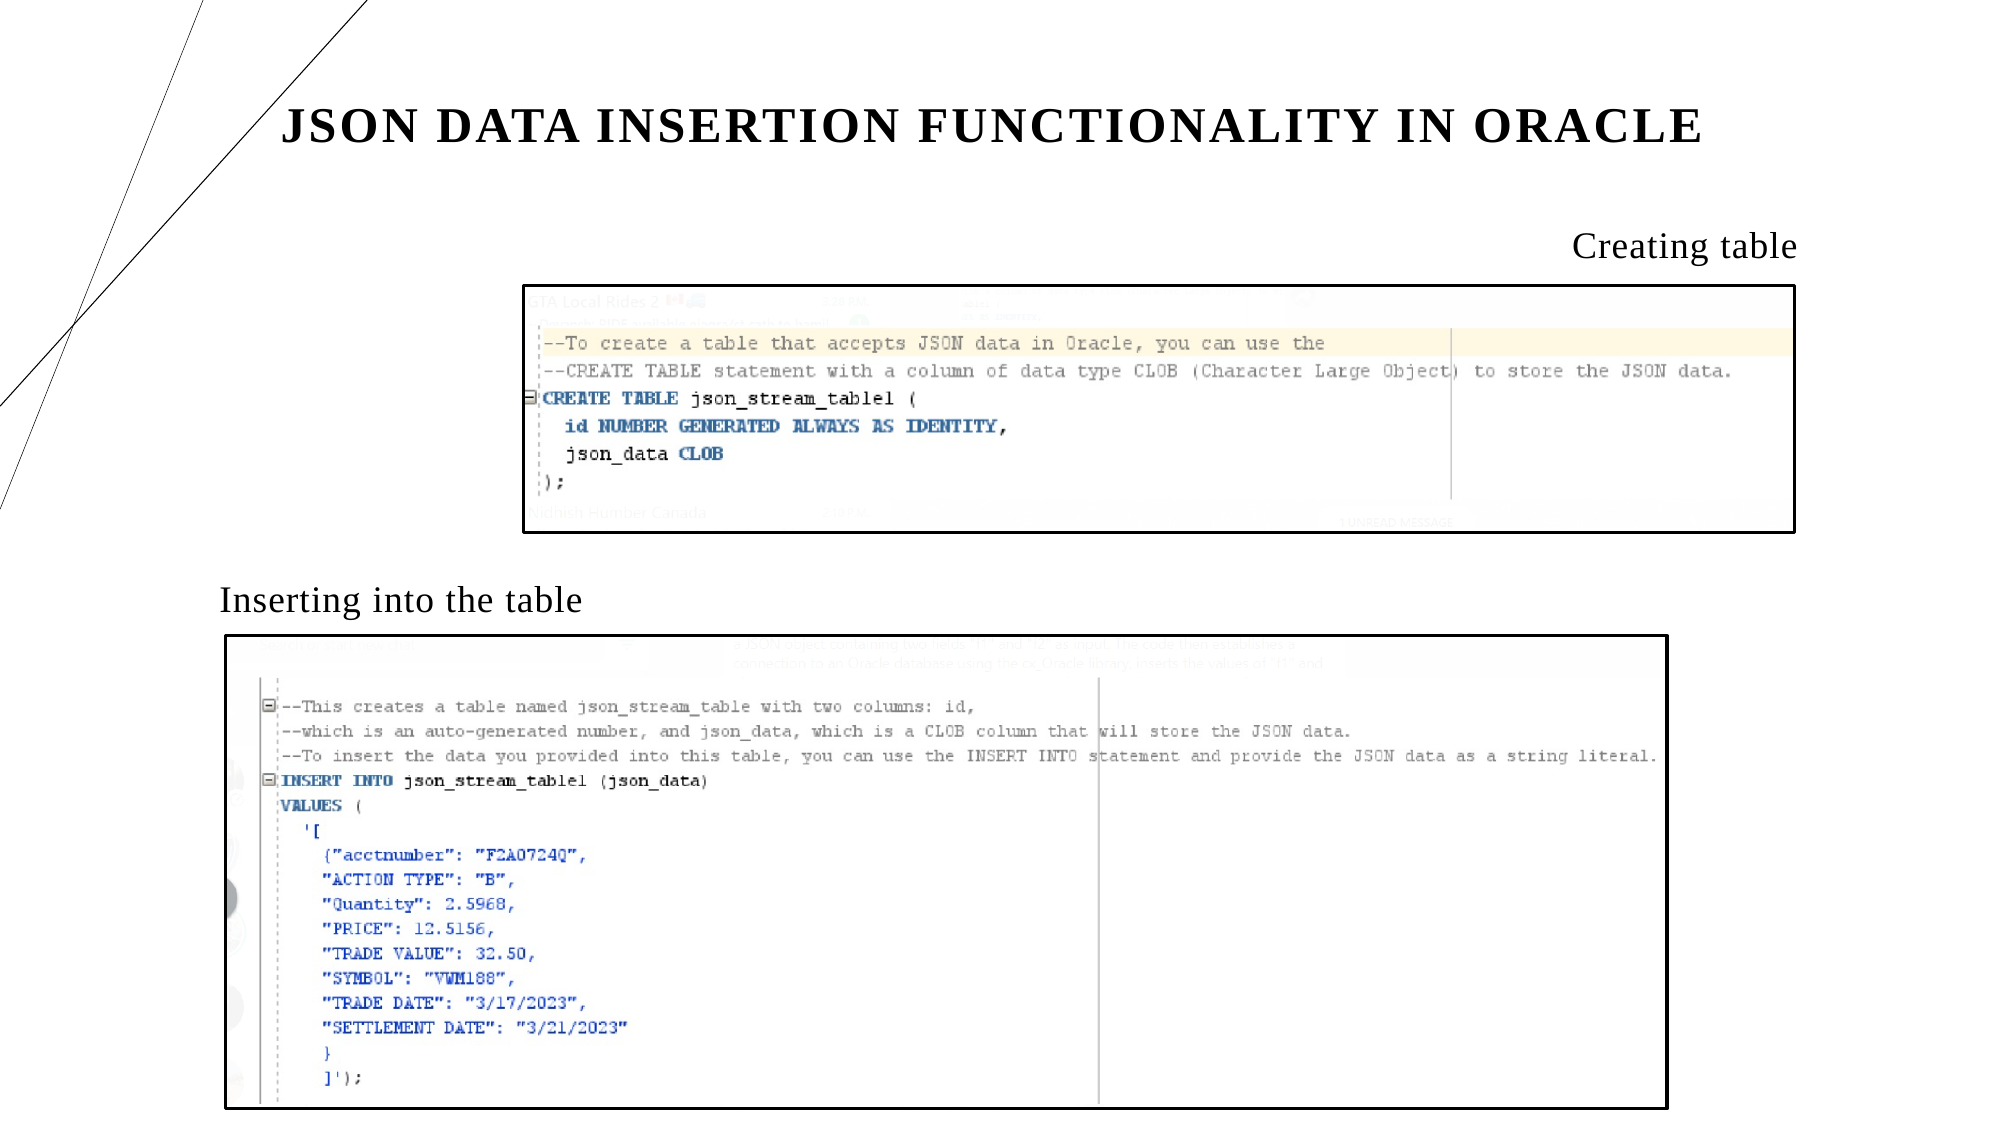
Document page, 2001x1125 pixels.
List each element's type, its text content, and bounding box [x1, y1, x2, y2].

picture [524, 286, 1793, 532]
text_box [217, 297, 1833, 982]
list Creating table [1556, 213, 1833, 287]
text_box Inserting into the table [204, 568, 1205, 628]
picture [226, 637, 1666, 1108]
title JSON Data insertion functionality in oracle [250, 80, 1749, 172]
